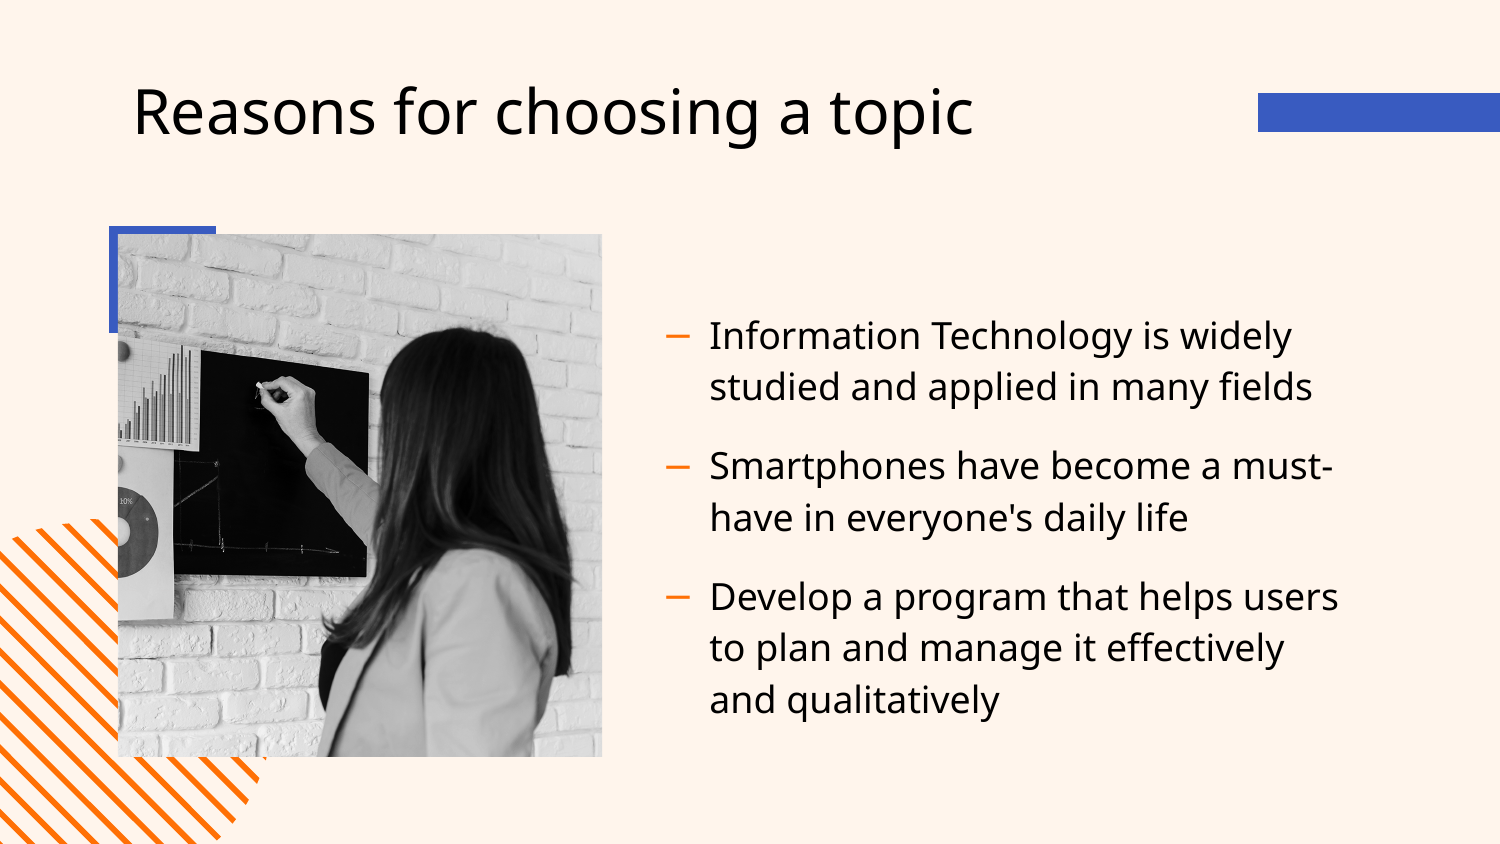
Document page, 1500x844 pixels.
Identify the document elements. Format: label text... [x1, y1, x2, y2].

subtitle Information Technology is widely studied and applied in many fields [647, 289, 1374, 365]
title Reasons for choosing a topic [116, 57, 1385, 152]
picture [117, 233, 603, 757]
subtitle Develop a program that helps users to plan and manage it effectively and qualitatively [647, 550, 1374, 626]
subtitle Smartphones have become a must-have in everyone's daily life [647, 420, 1374, 496]
